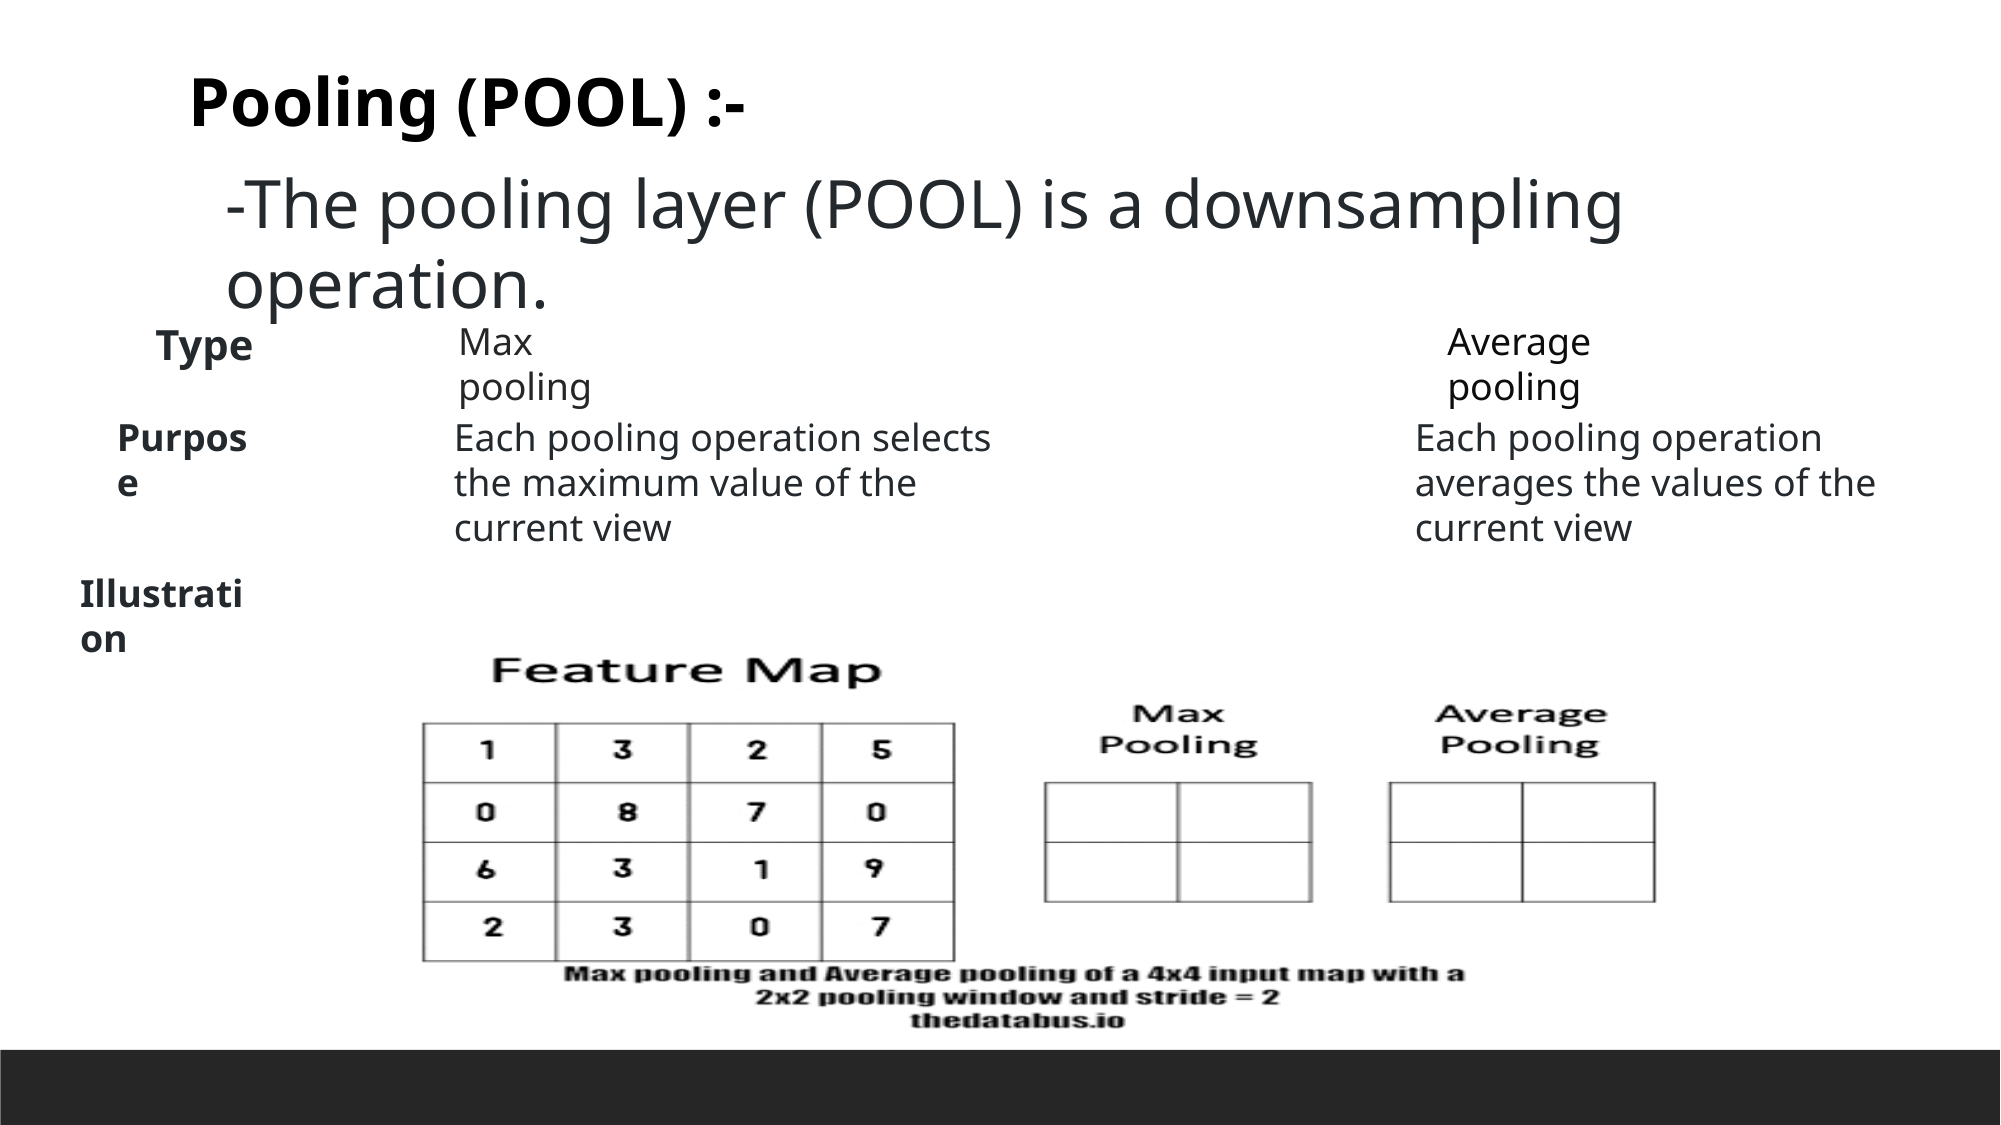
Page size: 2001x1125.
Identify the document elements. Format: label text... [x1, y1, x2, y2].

text_box Illustration [65, 562, 268, 668]
picture [347, 589, 1692, 1046]
text_box Max pooling [443, 310, 674, 406]
text_box Type [140, 310, 307, 376]
text_box -The pooling layer (POOL) is a downsampling operation. [210, 154, 1942, 330]
text_box Average pooling [1432, 310, 1729, 406]
text_box Pooling (POOL) :- [173, 52, 1174, 147]
text_box Each pooling operation averages the values of the current view [1399, 406, 1942, 557]
text_box Purpose [102, 406, 277, 512]
text_box Each pooling operation selects the maximum value of the current view [439, 406, 1020, 557]
